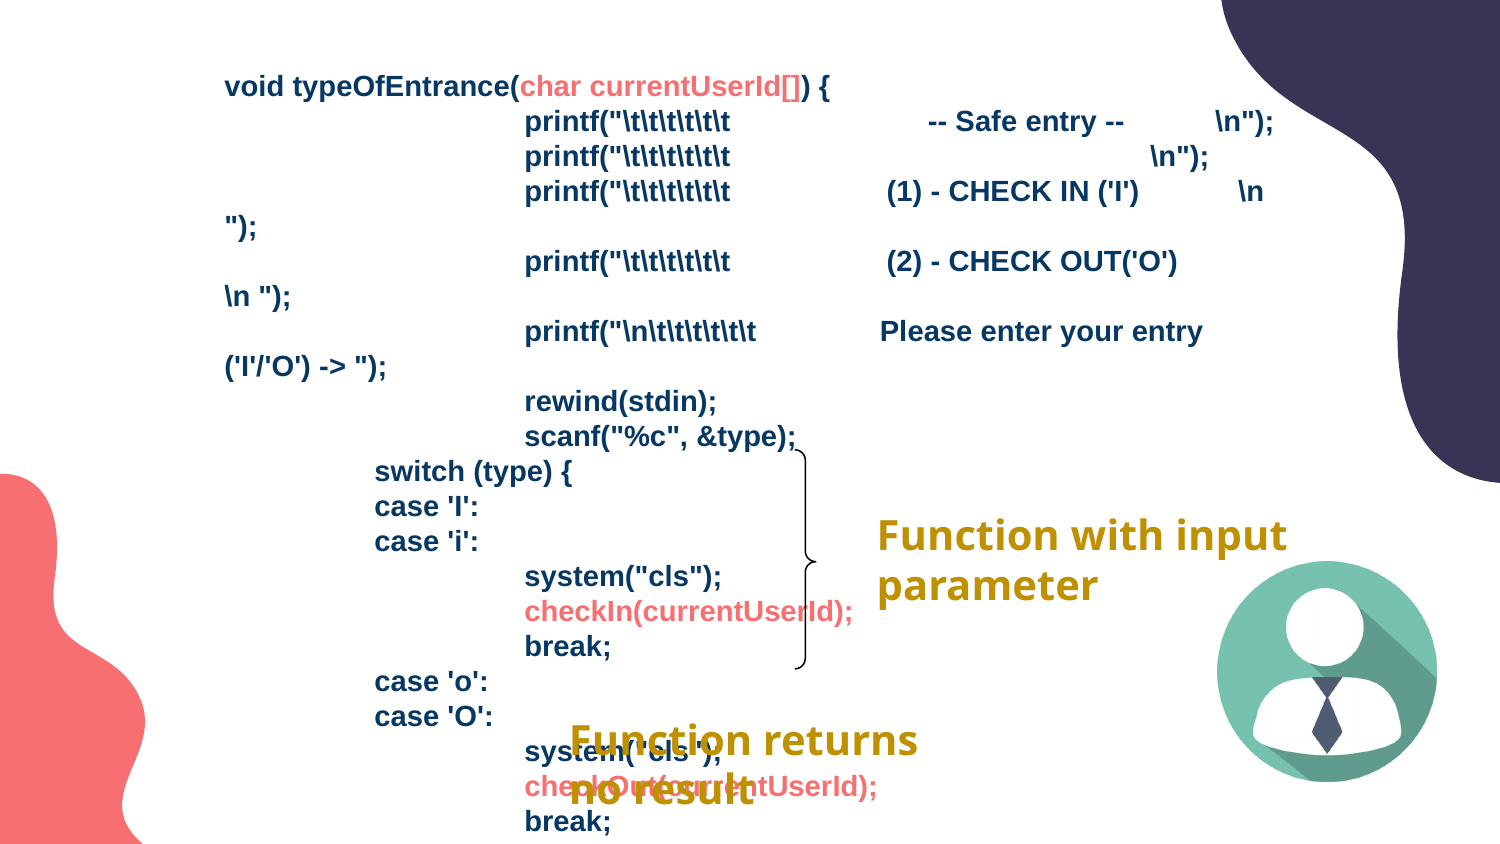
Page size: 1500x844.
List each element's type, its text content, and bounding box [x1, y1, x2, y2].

text_box Function with input parameter [861, 493, 1354, 624]
text_box void typeOfEntrance(char currentUserId[]) { printf("\t\t\t\t\t\t -- Safe entry -- \n"); printf("\t\t\t\t\t\t \n"); printf("\t\t\t\t\t\t (1) - CHECK IN ('I') \n "); printf("\t\t\t\t\t\t (2) - CHECK OUT('O') \n "); printf("\n\t\t\t\t\t\t Please enter your entry ('I'/'O') -> "); rewind(stdin); scanf("%c", &type); switch (type) { case 'I': case 'i': system("cls"); checkIn(currentUserId); break; case 'o': case 'O': system("cls"); checkOut(currentUserId); break; default: sound(); } [209, 17, 1291, 844]
title Function returns no result [553, 682, 979, 814]
text_box [794, 449, 816, 669]
picture [1217, 561, 1438, 782]
